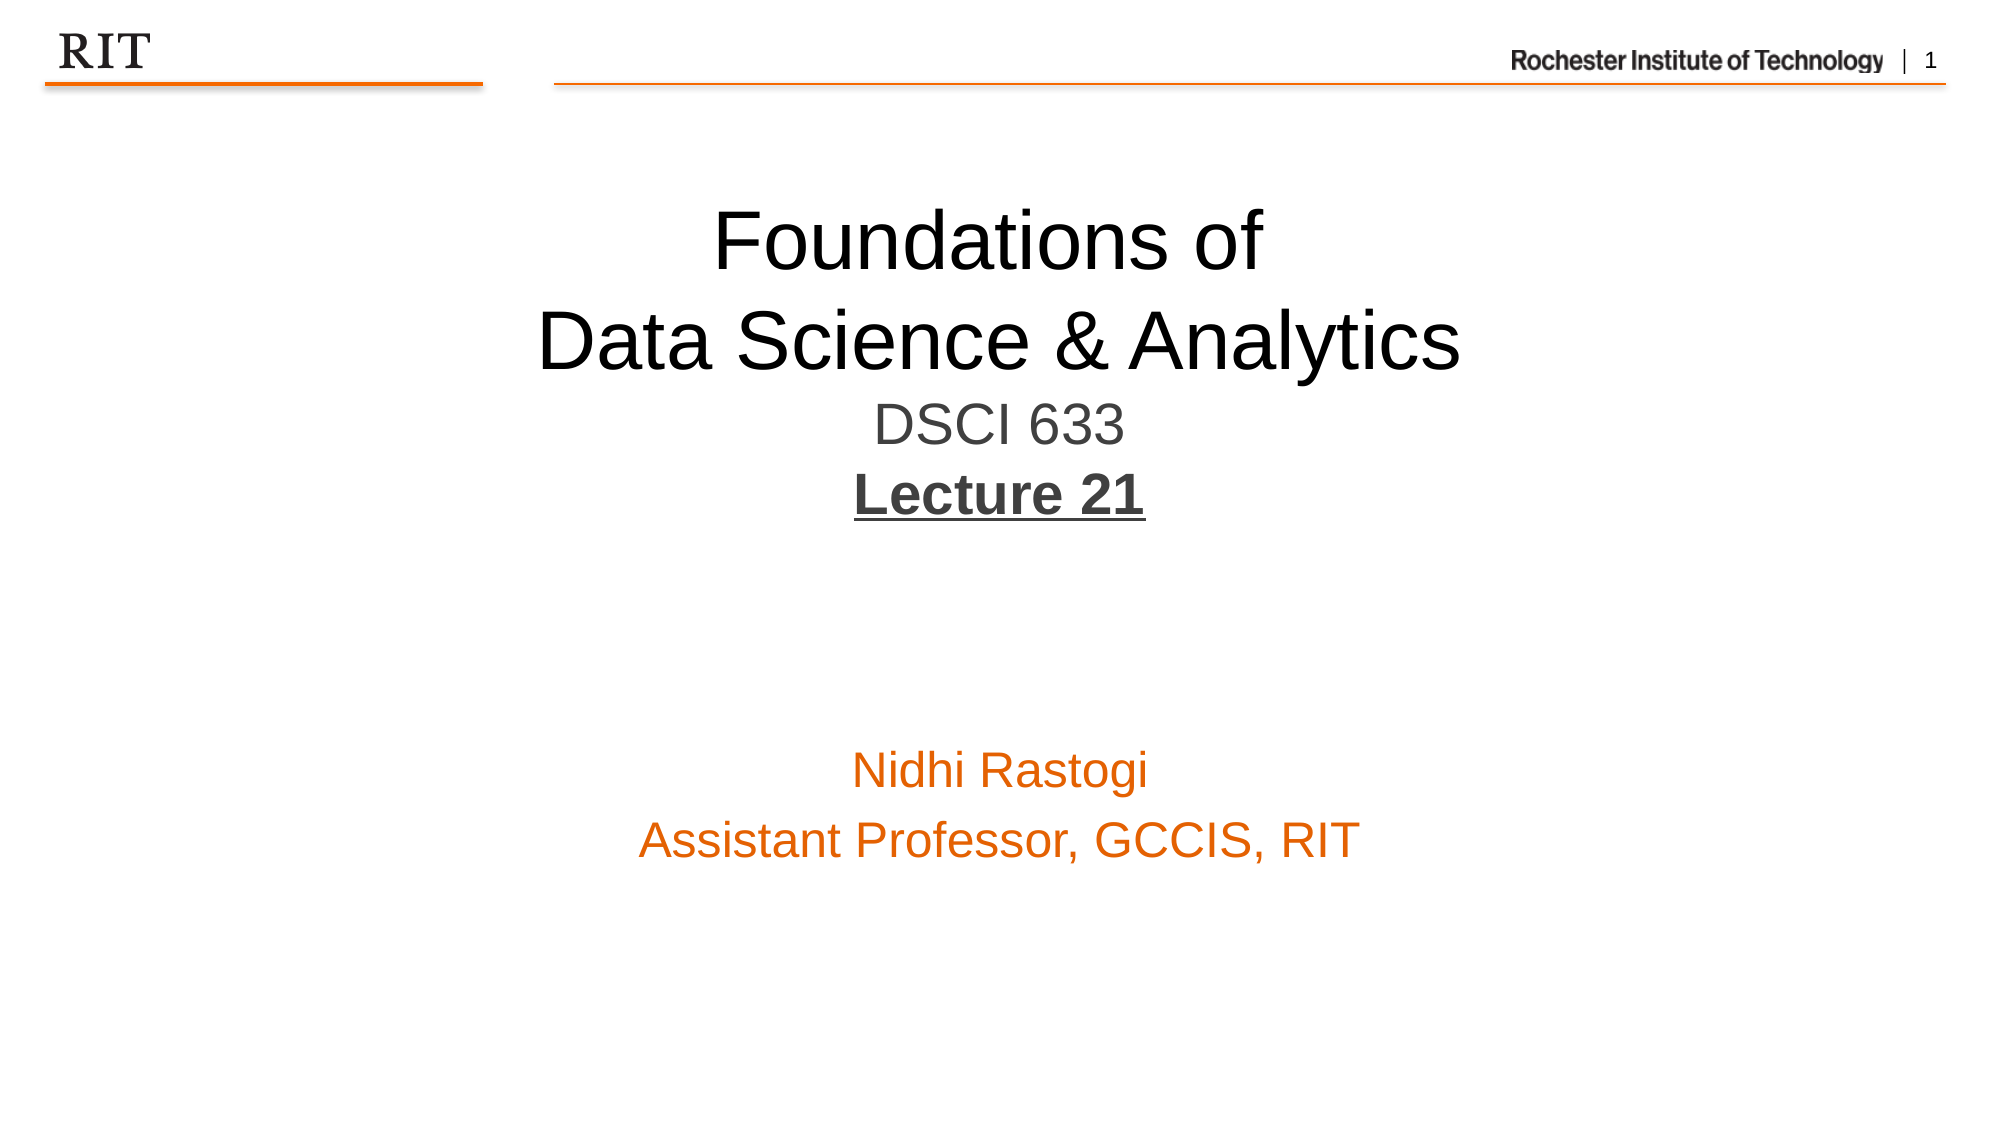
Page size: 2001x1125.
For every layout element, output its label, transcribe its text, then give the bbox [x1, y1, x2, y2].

text_box Foundations of Data Science & Analytics DSCI 633 Lecture 21 [68, 97, 1932, 547]
text_box Nidhi Rastogi Assistant Professor, GCCIS, RIT [68, 715, 1932, 889]
